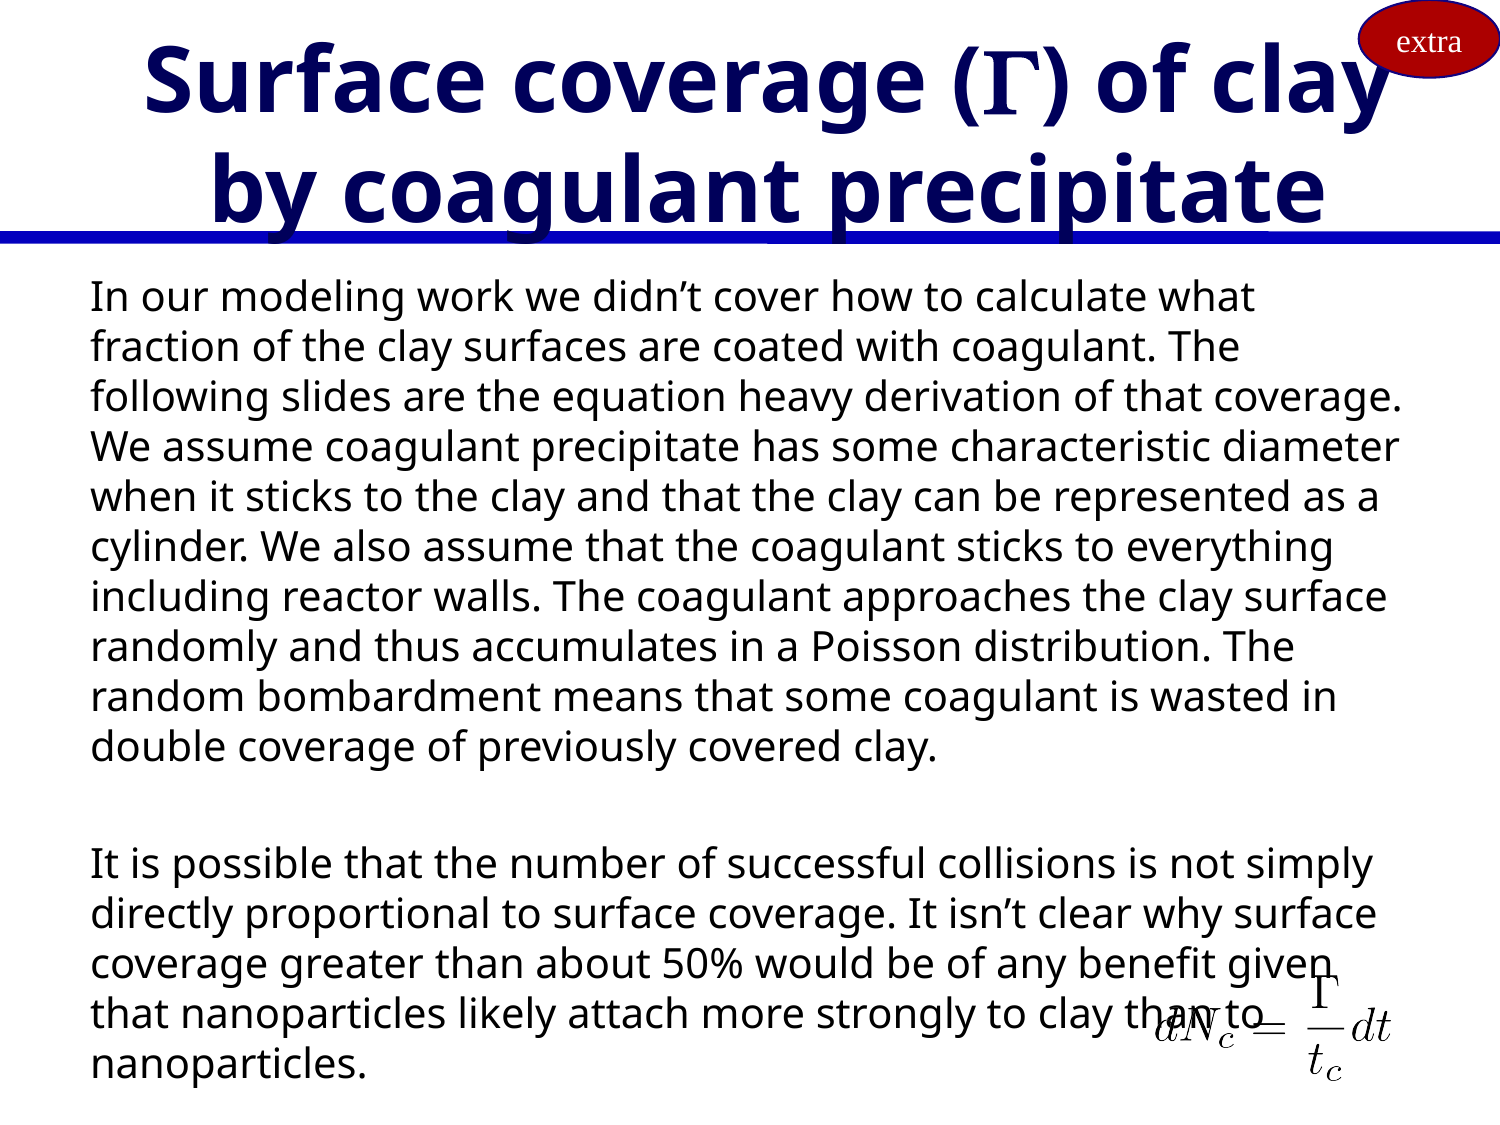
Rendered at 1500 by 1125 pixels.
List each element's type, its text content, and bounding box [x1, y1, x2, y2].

list In our modeling work we didn’t cover how to calculate what fraction of the clay surfaces are coated with coagulant. The following slides are the equation heavy derivation of that coverage. We assume coagulant precipitate has some characteristic diameter when it sticks to the clay and that the clay can be represented as a cylinder. We also assume that the coagulant sticks to everything including reactor walls. The coagulant approaches the clay surface randomly and thus accumulates in a Poisson distribution. The random bombardment means that some coagulant is wasted in double coverage of previously covered clay. It is possible that the number of successful collisions is not simply directly proportional to surface coverage. It isn’t clear why surface coverage greater than about 50% would be of any benefit given that nanoparticles likely attach more strongly to clay than to nanoparticles. [74, 262, 1426, 1006]
picture [1155, 974, 1391, 1082]
text_box extra [1358, 0, 1500, 78]
title Surface coverage (G) of clay by coagulant precipitate [75, 37, 1463, 225]
